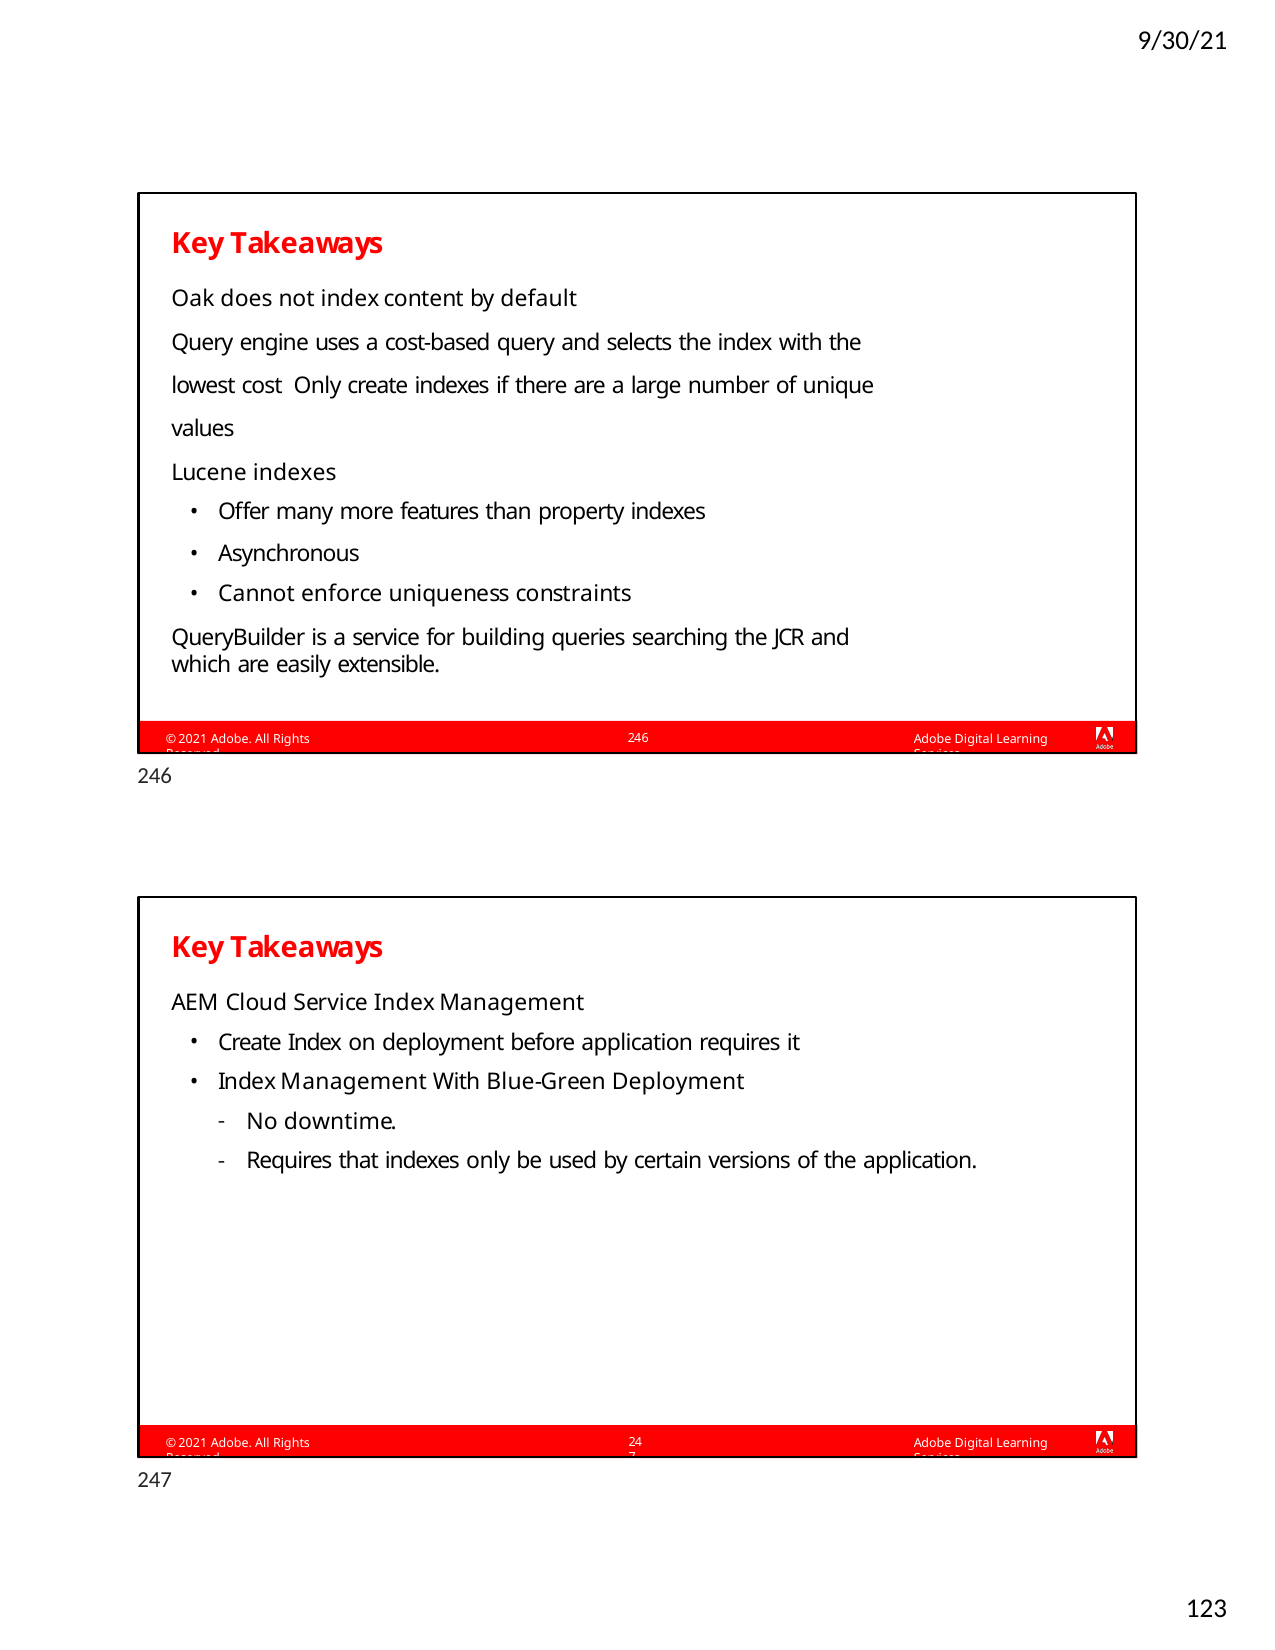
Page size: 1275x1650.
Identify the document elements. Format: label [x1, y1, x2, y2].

text_box [135, 192, 1138, 788]
slide_number [1179, 1589, 1234, 1650]
text_box [1135, 20, 1230, 55]
text_box [135, 896, 1138, 1492]
